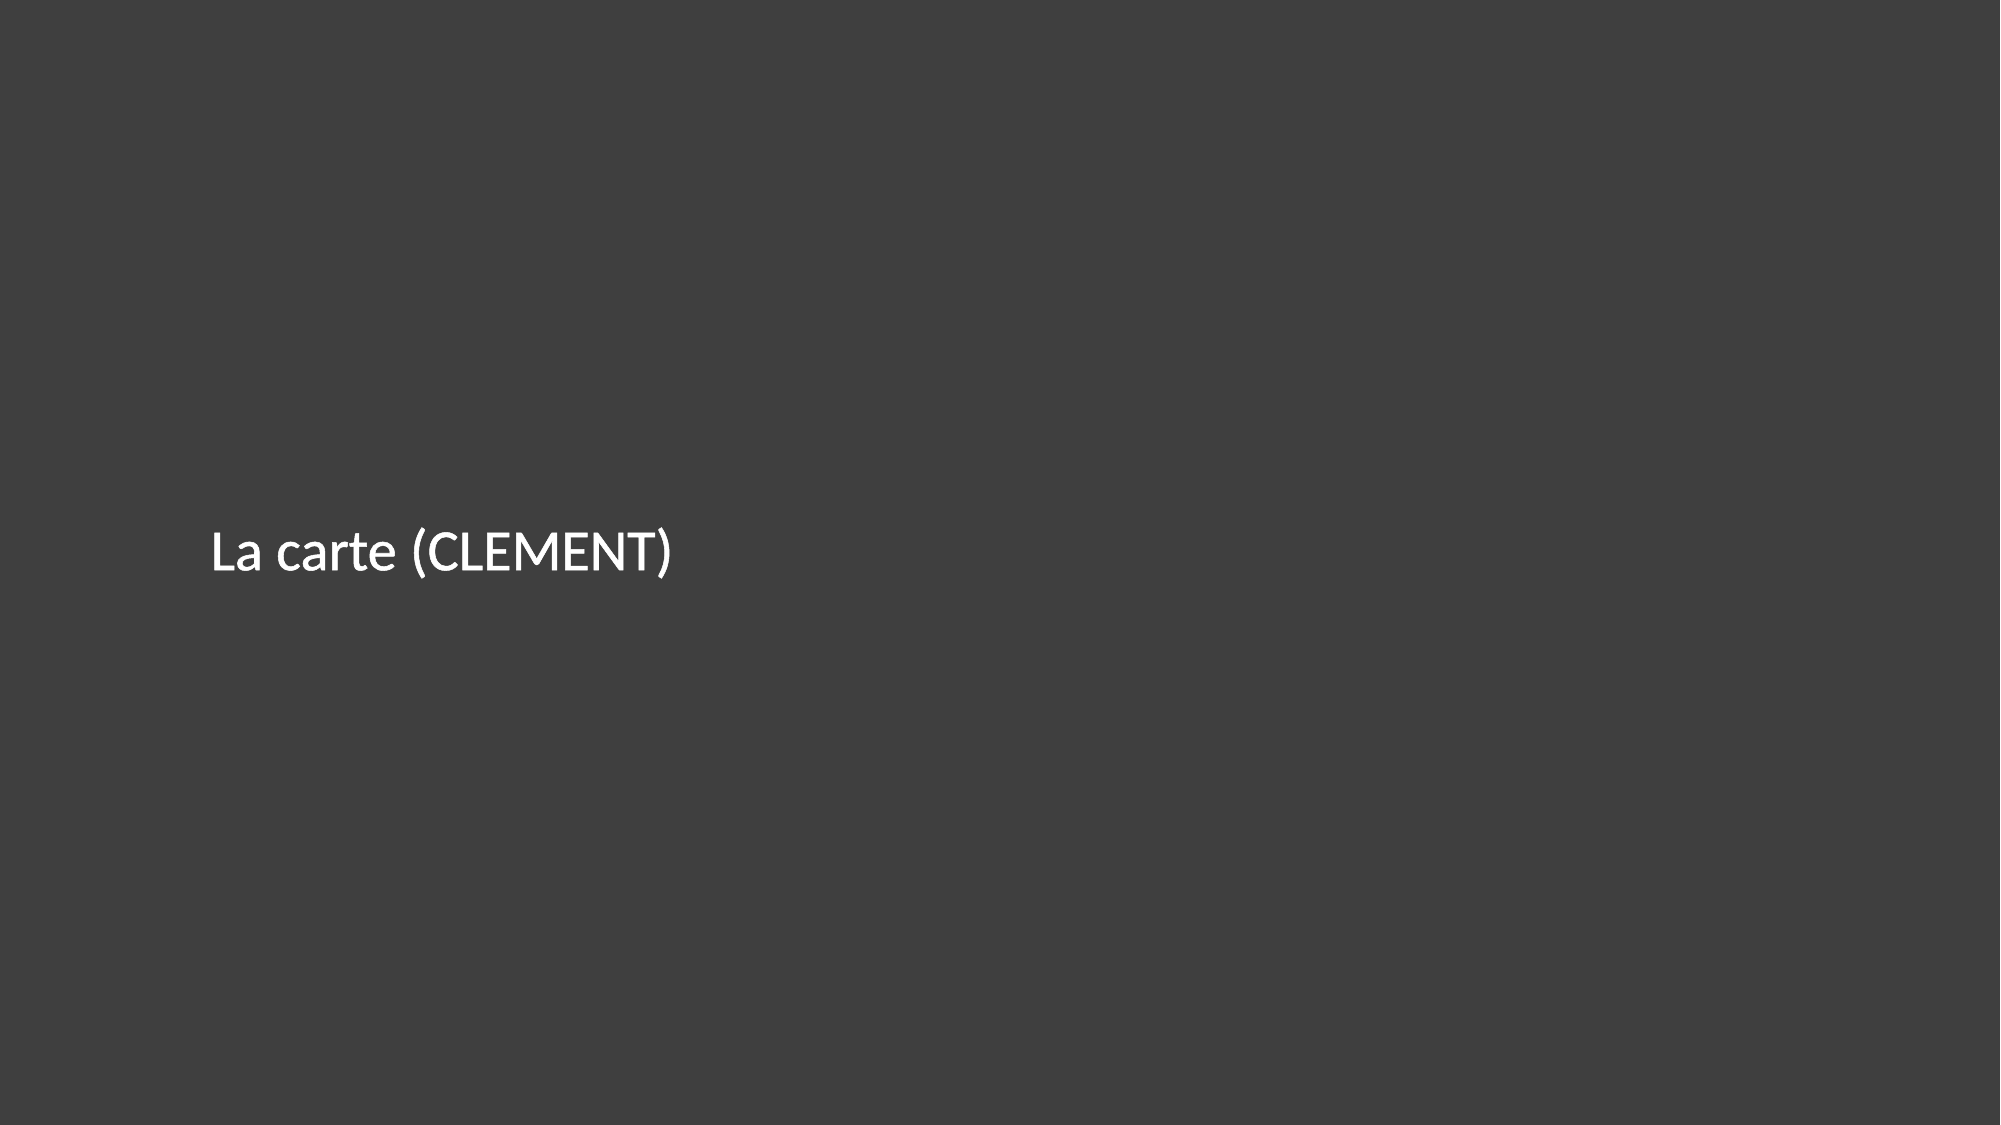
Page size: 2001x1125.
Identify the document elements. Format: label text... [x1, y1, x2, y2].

list La carte (CLEMENT) [195, 512, 1921, 607]
